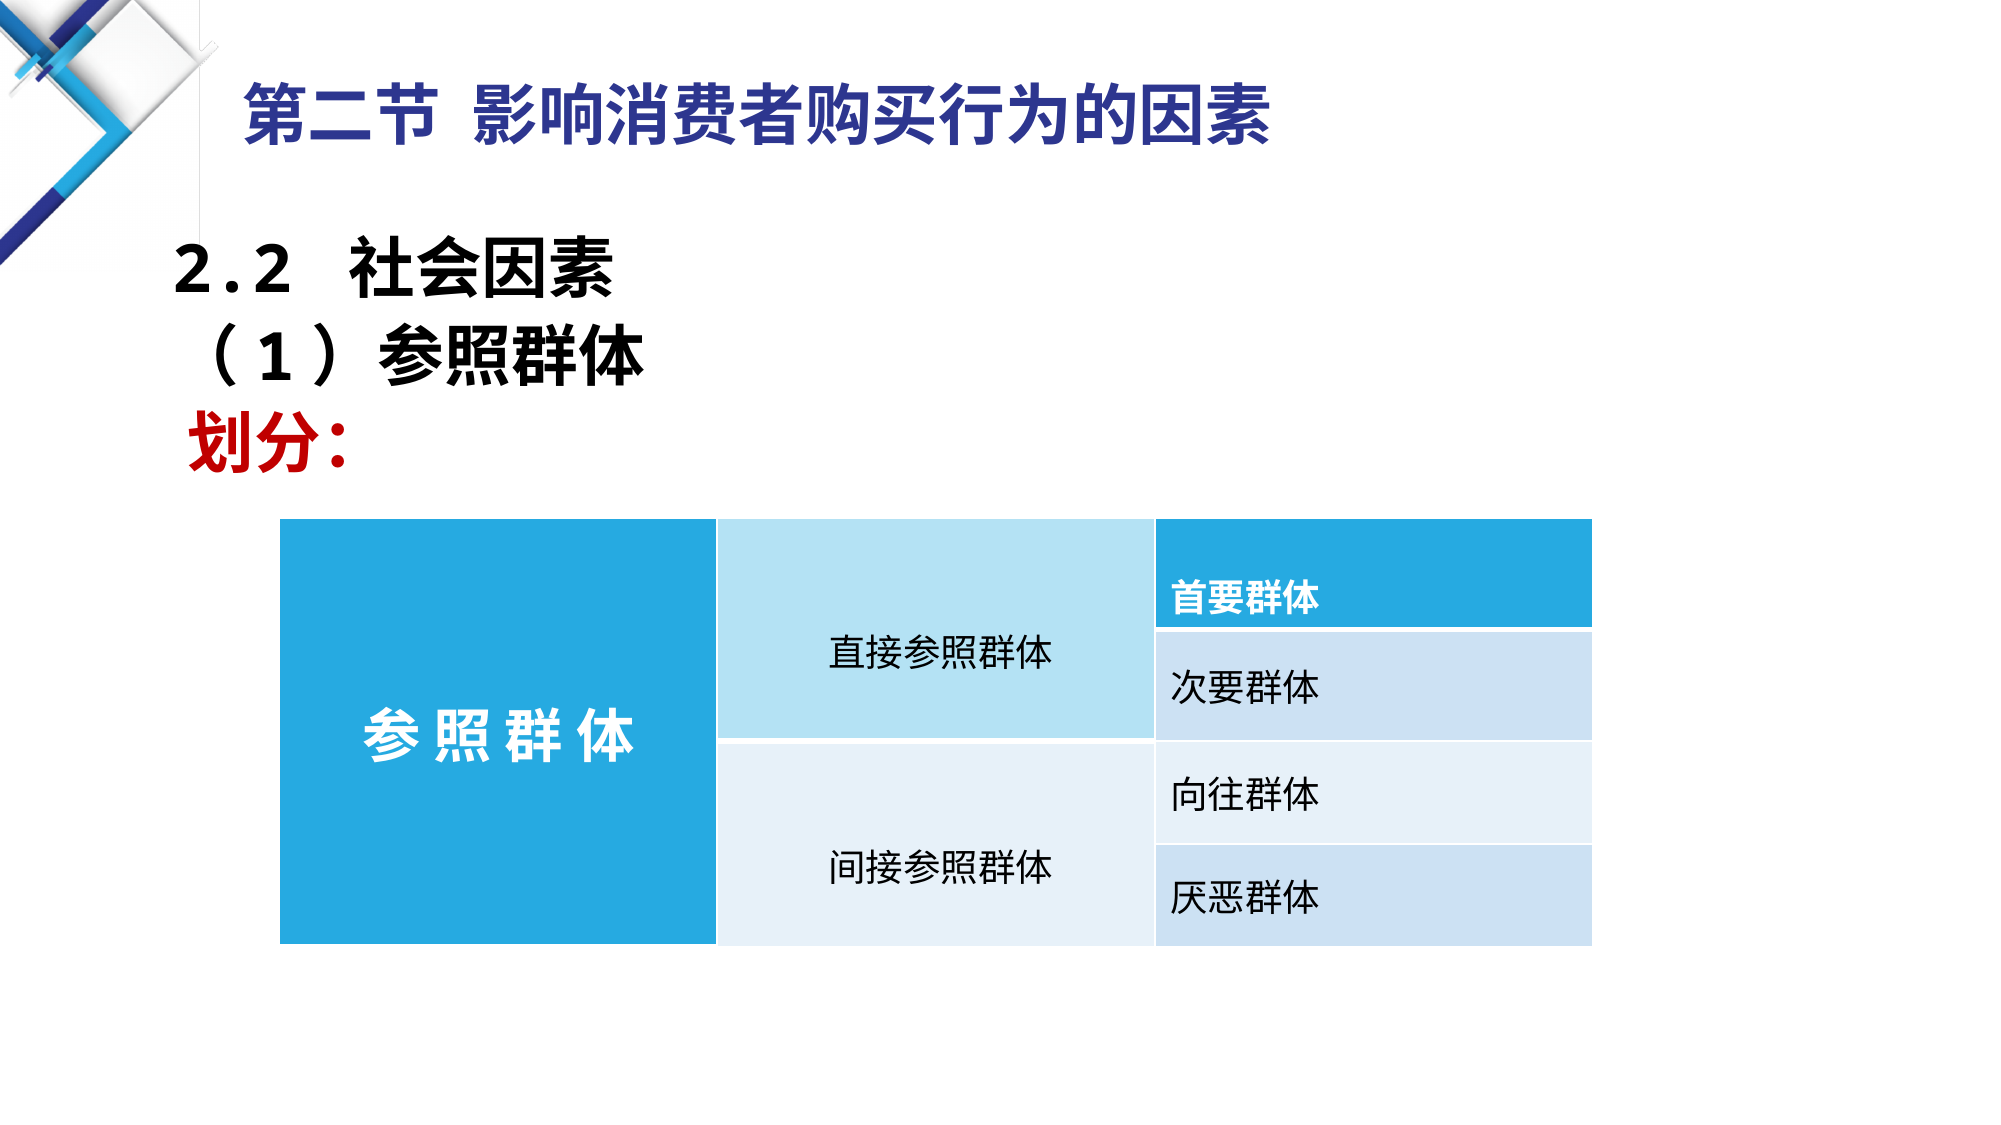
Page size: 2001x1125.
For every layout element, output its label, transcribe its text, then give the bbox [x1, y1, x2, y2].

table_cell 向往群体 [1156, 742, 1592, 843]
table_cell 厌恶群体 [1156, 845, 1592, 946]
picture [0, 0, 220, 272]
table_header 参 照 群 体 [280, 519, 716, 944]
table_cell 间接参照群体 [718, 744, 1154, 946]
table_header 首要群体 [1156, 519, 1592, 627]
table_cell 次要群体 [1156, 632, 1592, 740]
title 2.2 社会因素 （1）参照群体 划分： [157, 210, 1786, 978]
text_box 第二节 影响消费者购买行为的因素 [226, 65, 1288, 161]
table_header 直接参照群体 [718, 519, 1154, 738]
